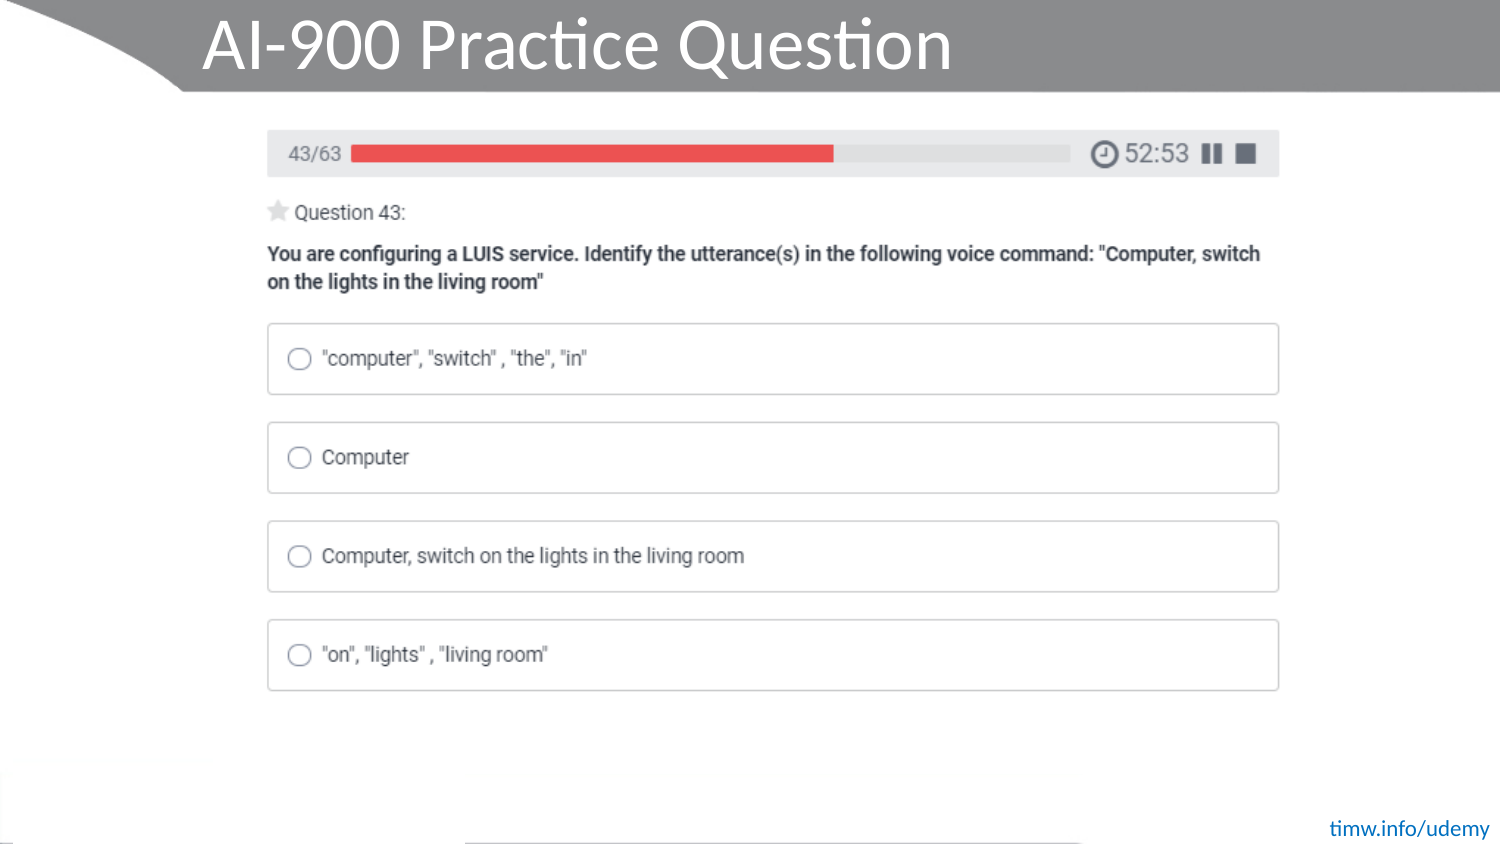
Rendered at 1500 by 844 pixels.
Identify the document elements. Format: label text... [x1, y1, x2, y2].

picture [0, 0, 1500, 844]
title AI-900 Practice Question [187, 0, 1426, 79]
text_box timw.info/udemy [1314, 806, 1500, 844]
